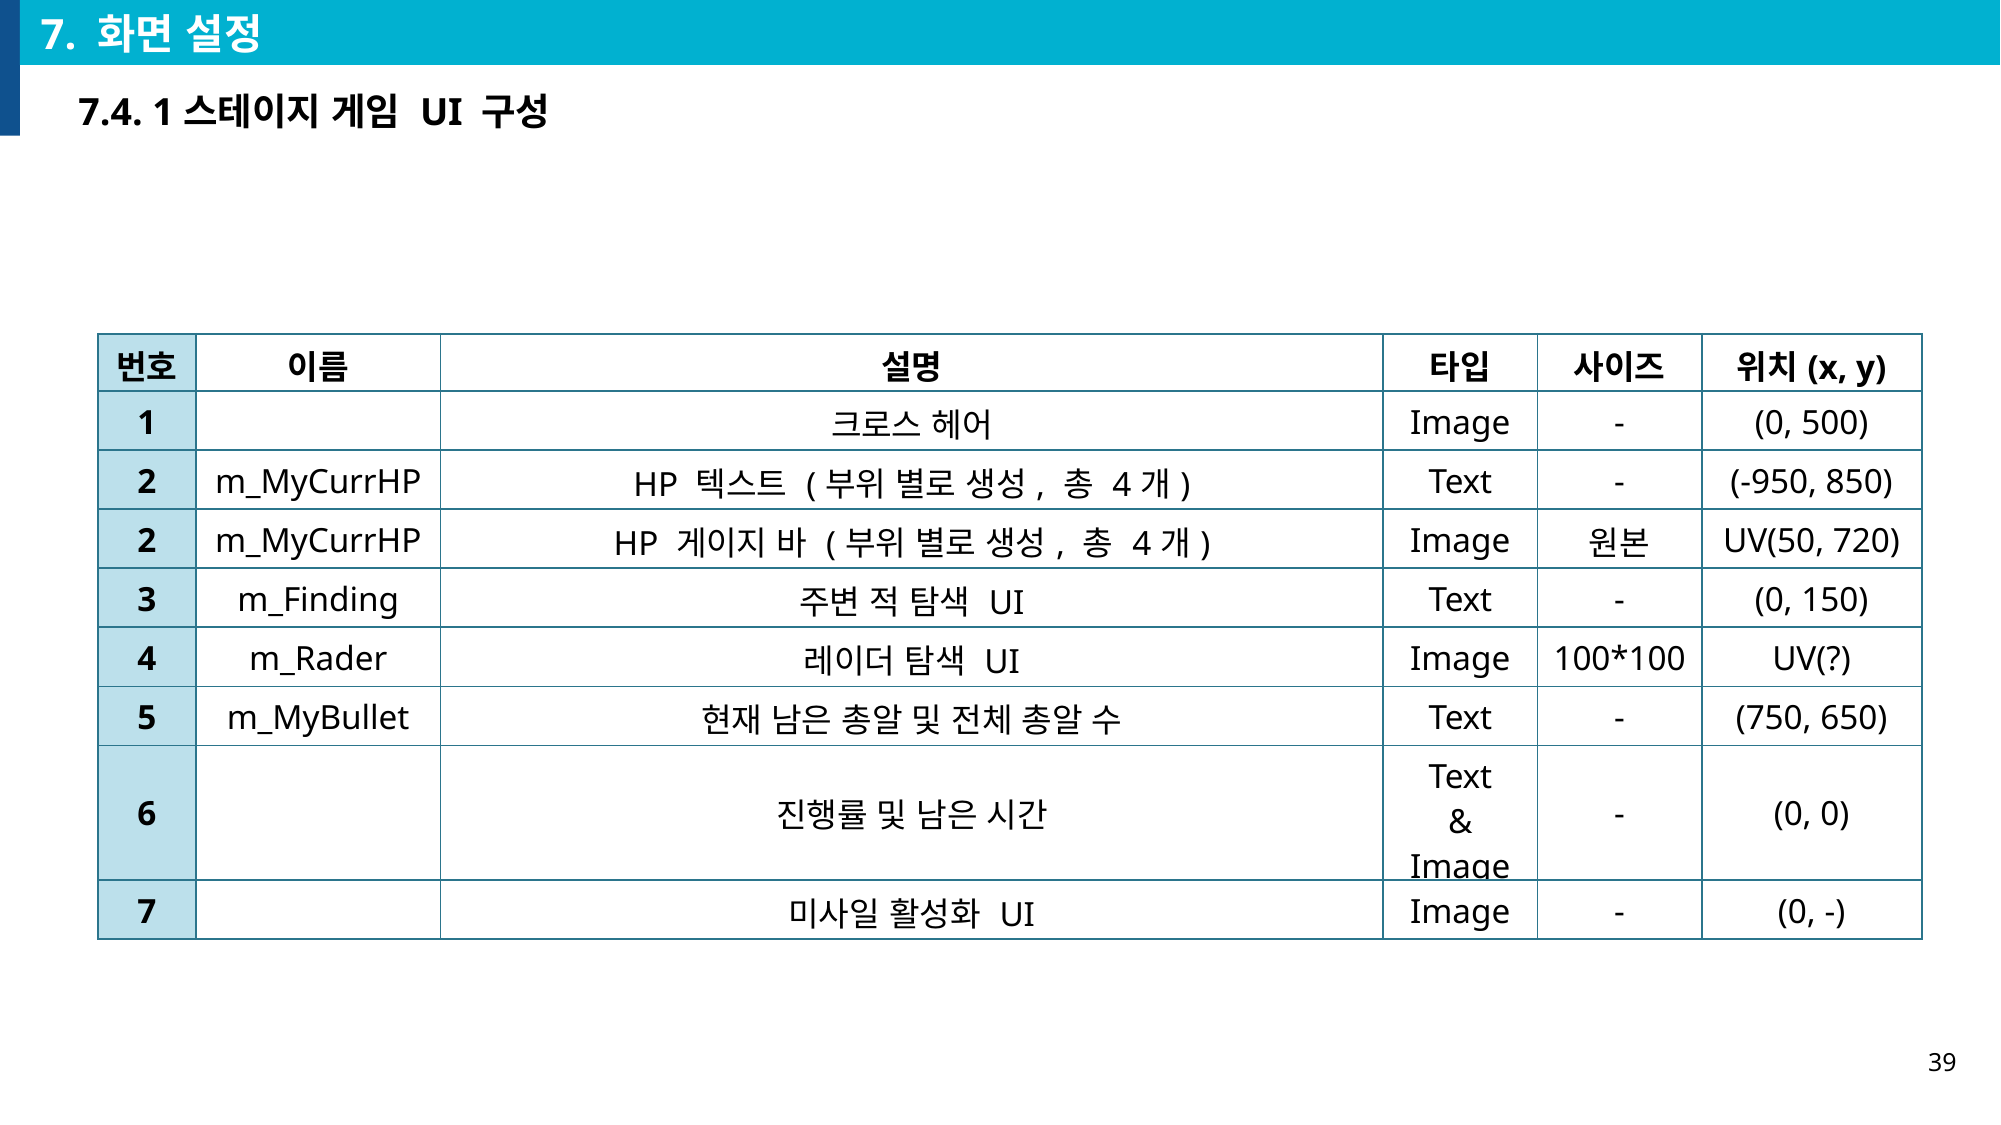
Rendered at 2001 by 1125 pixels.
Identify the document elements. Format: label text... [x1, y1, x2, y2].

table_cell - [1538, 687, 1701, 745]
table_cell Text & Image [1384, 746, 1537, 879]
table_cell [197, 392, 440, 449]
table_cell m_Rader [197, 628, 440, 686]
table_header 이름 [197, 335, 440, 390]
table_cell 6 [99, 746, 195, 879]
table_cell 100*100 [1538, 628, 1701, 686]
table_cell Image [1384, 628, 1537, 686]
table_cell (0, 0) [1703, 746, 1921, 879]
table_cell (0, 150) [1703, 569, 1921, 626]
table_cell 주변 적 탐색 UI [441, 569, 1382, 626]
table_cell m_MyCurrHP [197, 451, 440, 508]
table_cell - [1538, 451, 1701, 508]
table_cell m_Finding [197, 569, 440, 626]
table_header 번호 [99, 335, 195, 390]
table_cell m_MyCurrHP [197, 510, 440, 567]
text_box 7.4. 1스테이지 게임 UI 구성 [63, 80, 676, 140]
table_cell Text [1384, 687, 1537, 745]
table_header 위치(x, y) [1703, 335, 1921, 390]
table_cell (0, 500) [1703, 392, 1921, 449]
table_cell Text [1384, 569, 1537, 626]
table_cell Text [1384, 451, 1537, 508]
table_cell UV(50, 720) [1703, 510, 1921, 567]
table_cell [197, 881, 440, 938]
table_cell Image [1384, 881, 1537, 938]
table_cell 진행률 및 남은 시간 [441, 746, 1382, 879]
table_cell UV(?) [1703, 628, 1921, 686]
table_cell - [1538, 881, 1701, 938]
table_cell 현재 남은 총알 및 전체 총알 수 [441, 687, 1382, 745]
table_cell 3 [99, 569, 195, 626]
table_cell (0, -) [1703, 881, 1921, 938]
table_cell - [1538, 392, 1701, 449]
table_cell 2 [99, 451, 195, 508]
table_cell - [1538, 569, 1701, 626]
text_box 7. 화면 설정 [19, 0, 2000, 66]
table_cell 미사일 활성화 UI [441, 881, 1382, 938]
table_cell (-950, 850) [1703, 451, 1921, 508]
table_cell m_MyBullet [197, 687, 440, 745]
table_header 사이즈 [1538, 335, 1701, 390]
table_cell 4 [99, 628, 195, 686]
table_cell [197, 746, 440, 879]
table_cell 1 [99, 392, 195, 449]
table_header 설명 [441, 335, 1382, 390]
table_cell (750, 650) [1703, 687, 1921, 745]
table_cell 크로스 헤어 [441, 392, 1382, 449]
table_cell - [1538, 746, 1701, 879]
table_cell 원본 [1538, 510, 1701, 567]
text_box [0, 0, 21, 137]
table_cell Image [1384, 510, 1537, 567]
table_cell 5 [99, 687, 195, 745]
table_cell 7 [99, 881, 195, 938]
table_cell HP 텍스트 (부위 별로 생성, 총 4개) [441, 451, 1382, 508]
table_cell 레이더 탐색 UI [441, 628, 1382, 686]
table_header 타입 [1384, 335, 1537, 390]
slide_number 39 [1907, 1033, 1972, 1094]
table_cell 2 [99, 510, 195, 567]
table_cell Image [1384, 392, 1537, 449]
table_cell HP 게이지 바 (부위 별로 생성, 총 4개) [441, 510, 1382, 567]
